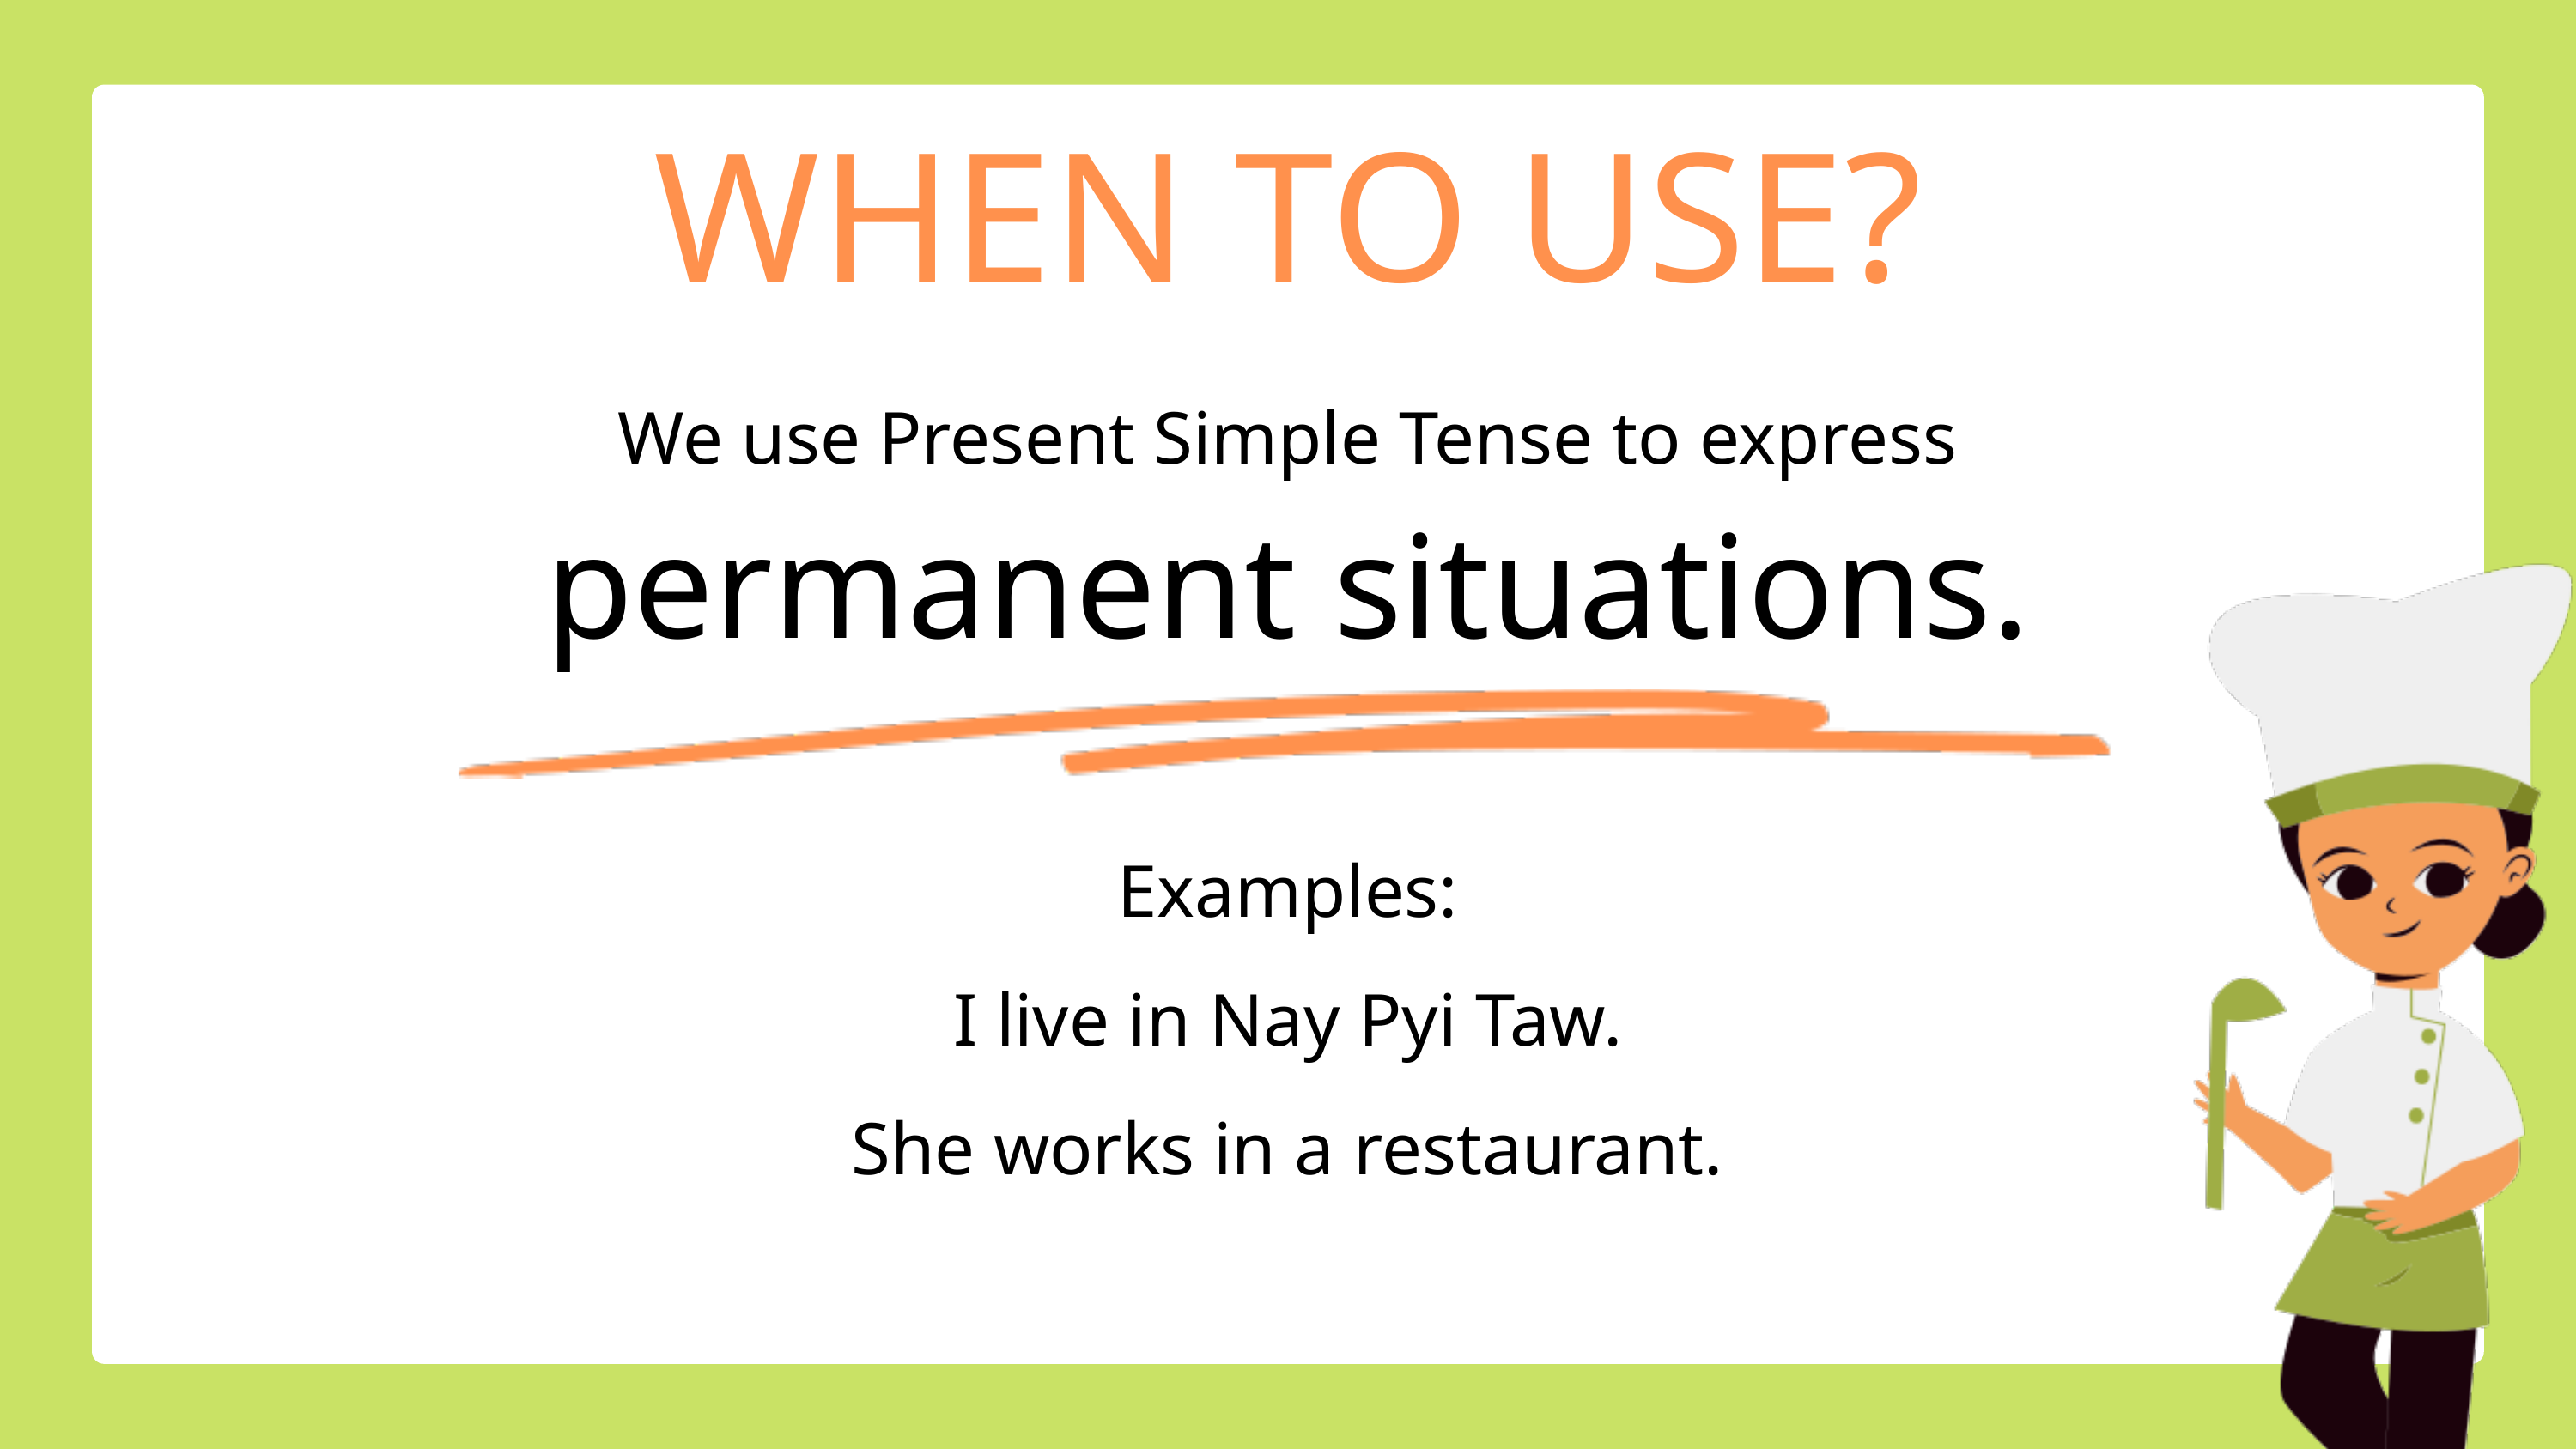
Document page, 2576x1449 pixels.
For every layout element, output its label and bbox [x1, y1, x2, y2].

text_box [2189, 531, 2576, 1449]
text_box [91, 84, 2485, 1365]
